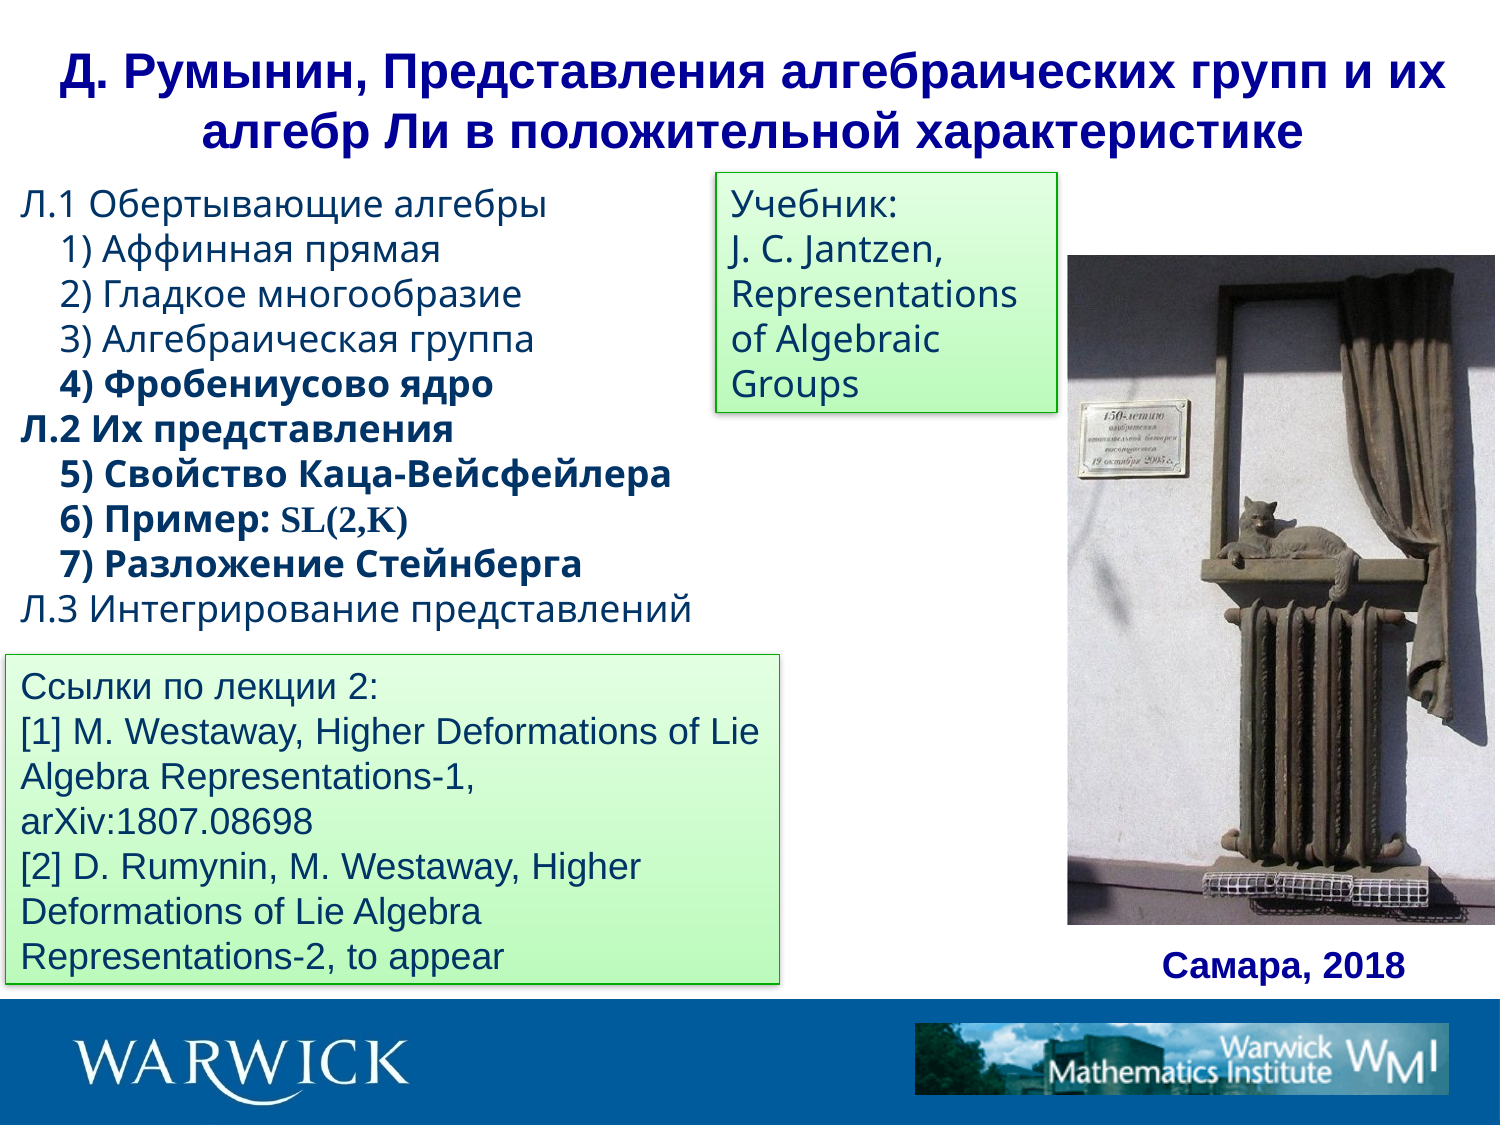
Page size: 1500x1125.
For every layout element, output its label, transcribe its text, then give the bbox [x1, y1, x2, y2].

text_box Л.1 Обертывающие алгебры 1) Аффинная прямая 2) Гладкое многообразие 3) Алгебраическая группа 4) Фробениусово ядро Л.2 Их представления 5) Свойство Каца-Вейсфейлера 6) Пример: SL(2,K) 7) Разложение Стейнберга Л.3 Интегрирование представлений [5, 172, 786, 638]
text_box Самара, 2018 [1067, 927, 1500, 999]
title Д. Румынин, Представления алгебраических групп и их алгебр Ли в положительной характеристике [5, 0, 1500, 197]
text_box Учебник: J. C. Jantzen, Representations of Algebraic Groups [715, 172, 1058, 413]
text_box Ссылки по лекции 2: [1] M. Westaway, Higher Deformations of Lie Algebra Representations-1, arXiv:1807.08698 [2] D. Rumynin, M. Westaway, Higher Deformations of Lie Algebra Representations-2, to appear [5, 654, 780, 985]
picture [0, 999, 1500, 1125]
picture [1067, 255, 1495, 925]
